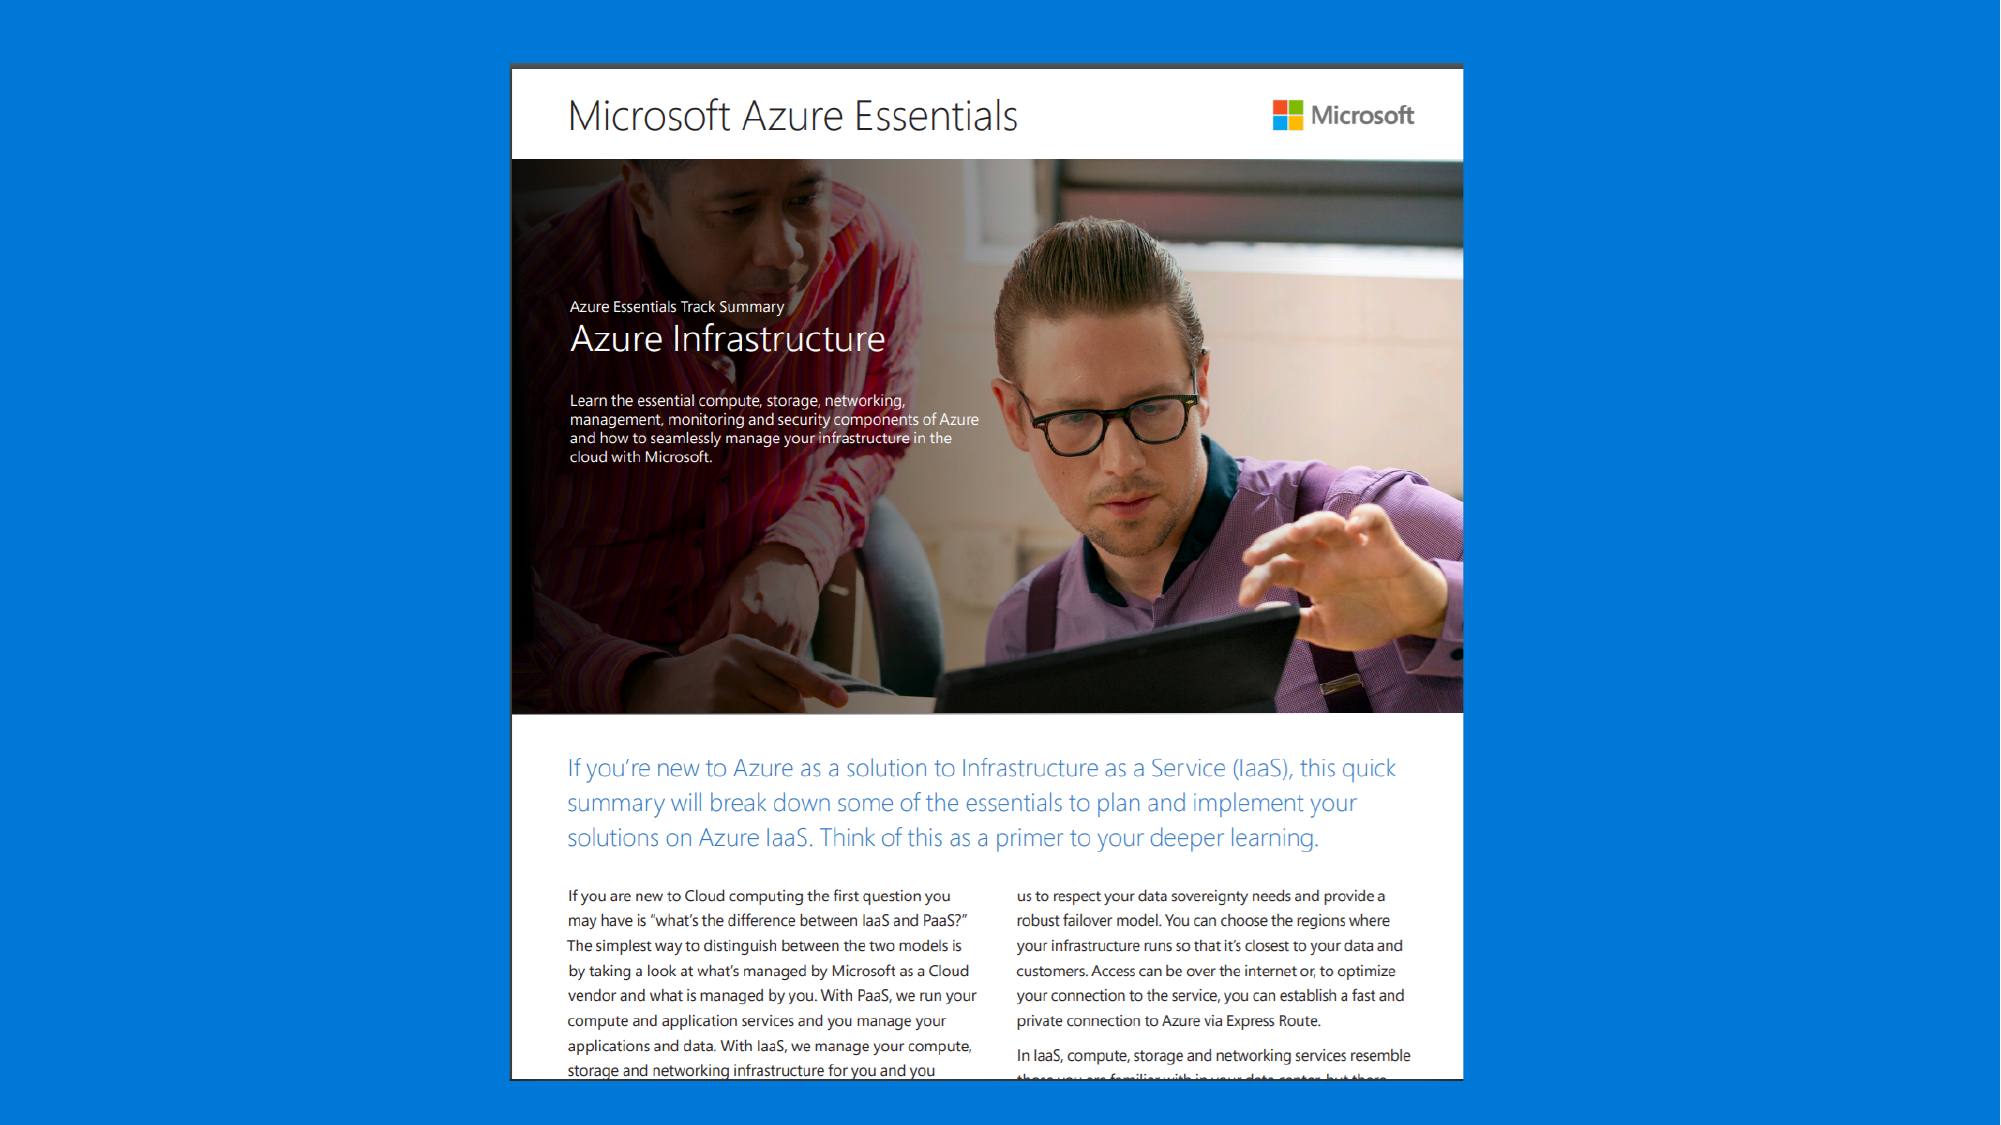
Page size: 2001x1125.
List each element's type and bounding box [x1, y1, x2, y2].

picture [509, 63, 1464, 1081]
